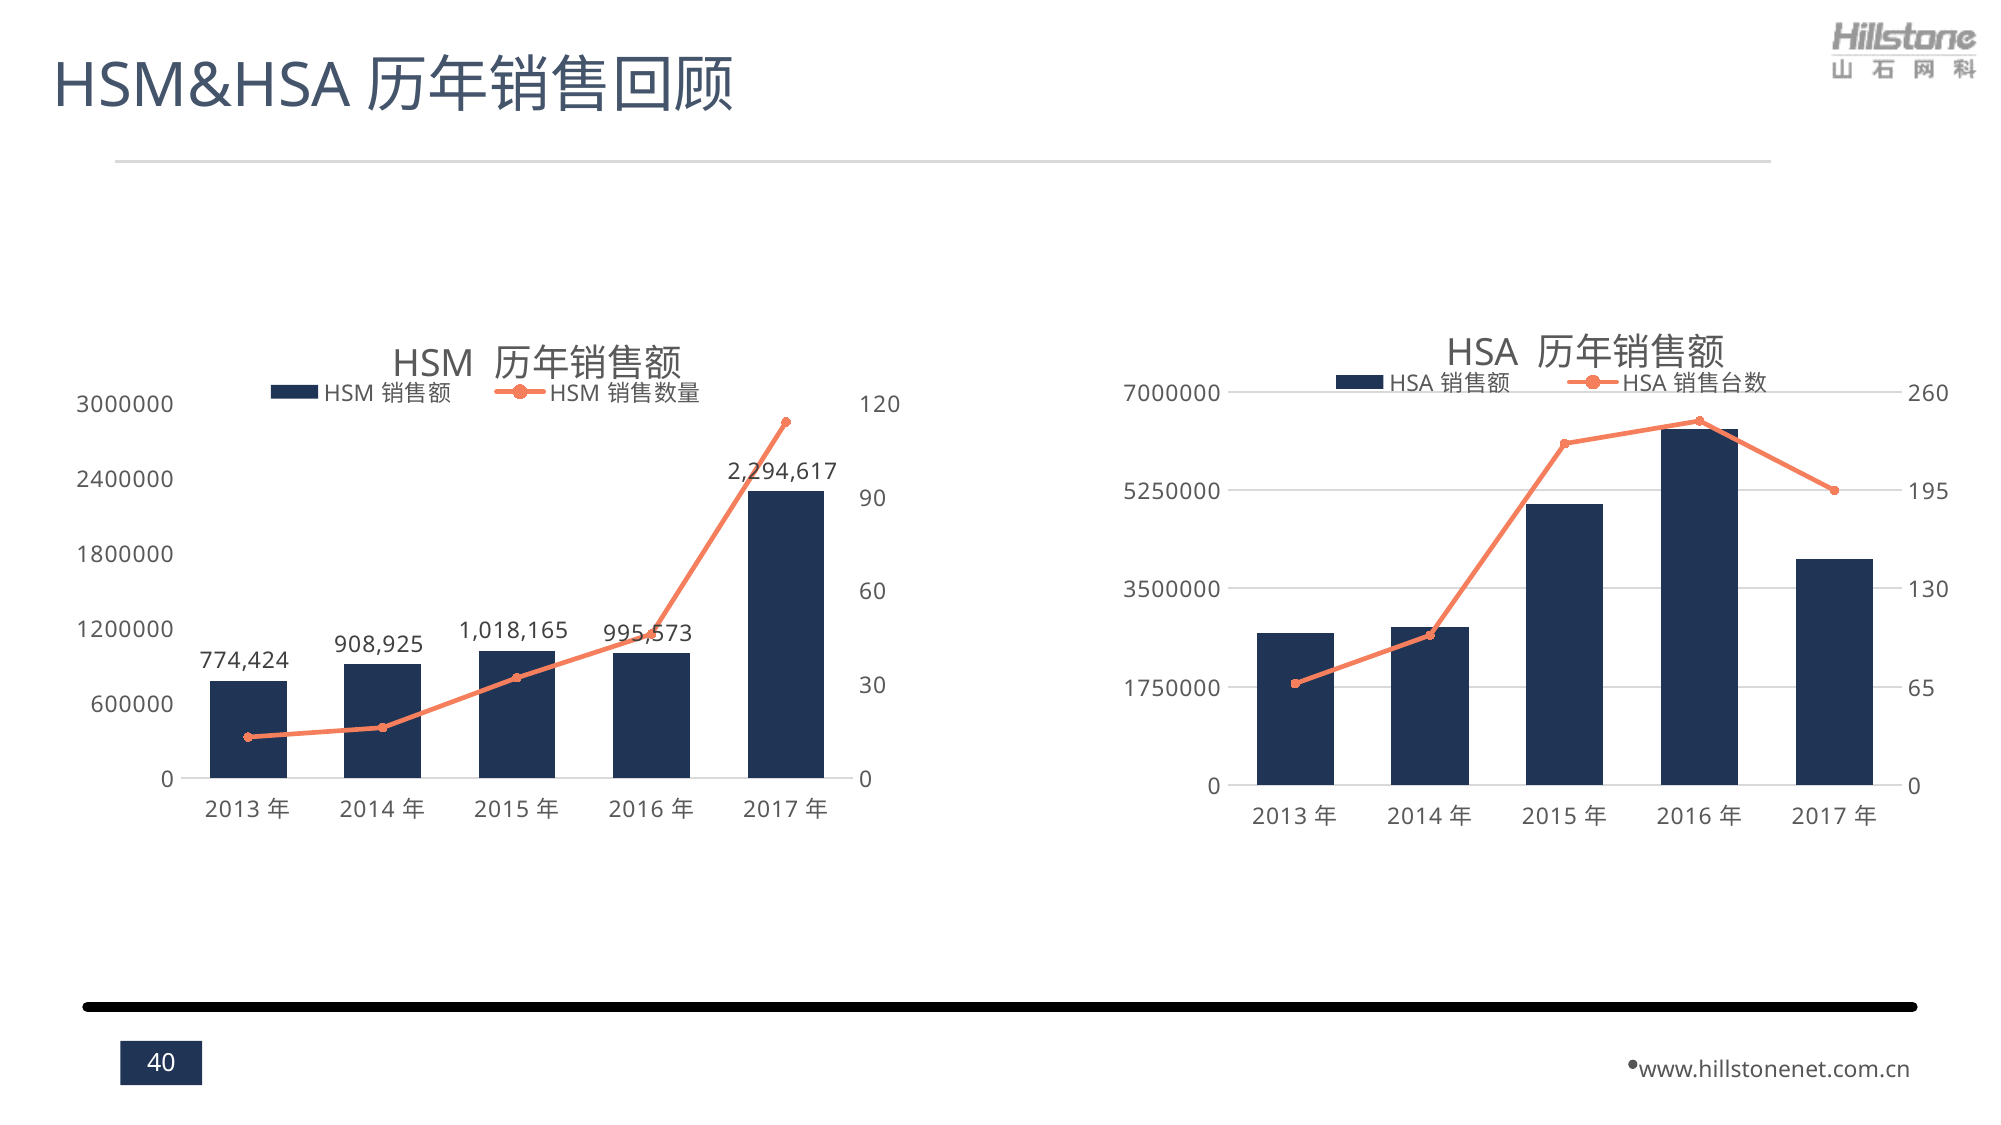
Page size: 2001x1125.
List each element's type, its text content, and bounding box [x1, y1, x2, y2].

slide_number 40 [119, 1040, 203, 1086]
title HSM&HSA历年销售回顾 [44, 36, 1655, 138]
chart [67, 323, 916, 826]
picture [1817, 13, 1989, 85]
chart [1114, 312, 1971, 834]
